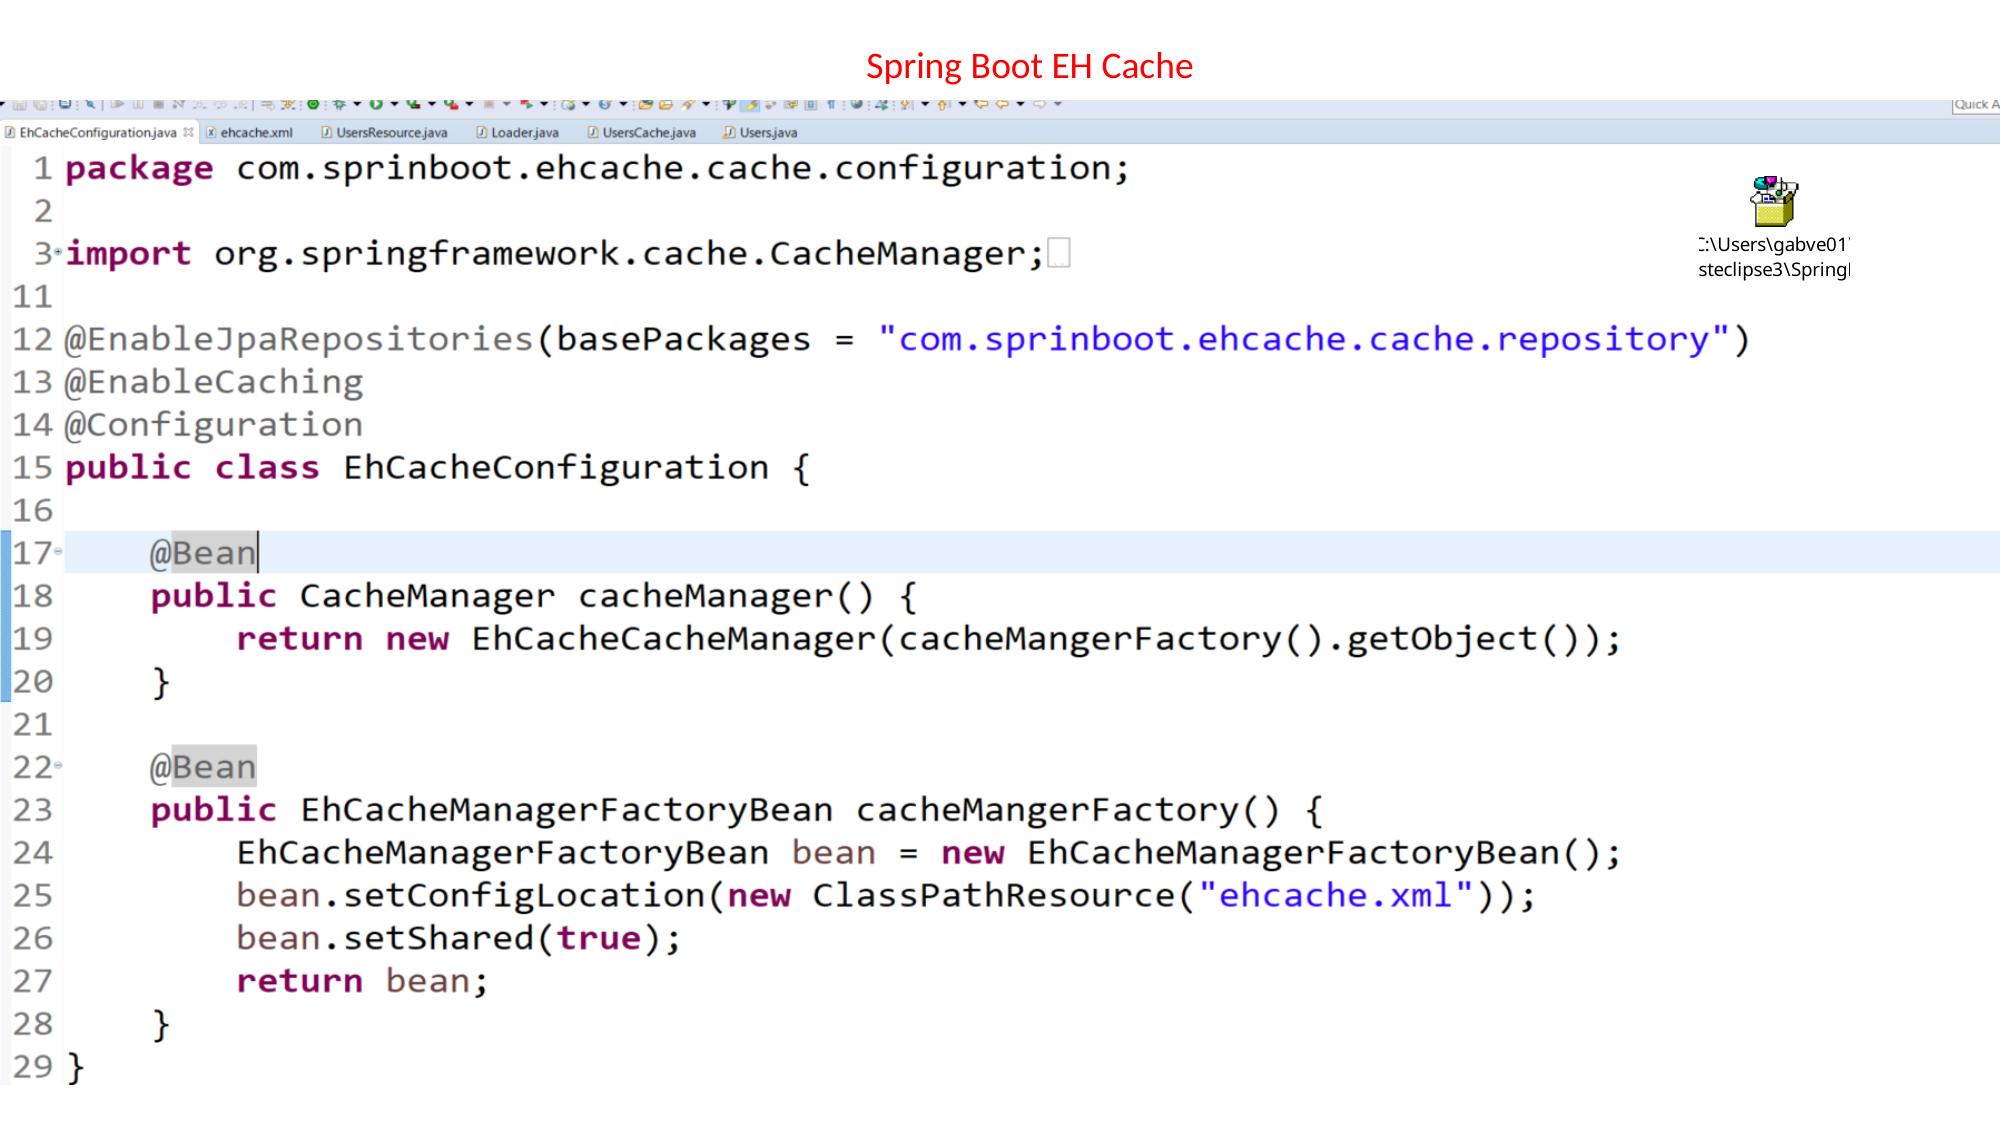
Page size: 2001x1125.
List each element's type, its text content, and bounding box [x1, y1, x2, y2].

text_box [1699, 176, 1850, 307]
picture [0, 100, 2000, 1085]
text_box Spring Boot EH Cache [508, 0, 1552, 100]
